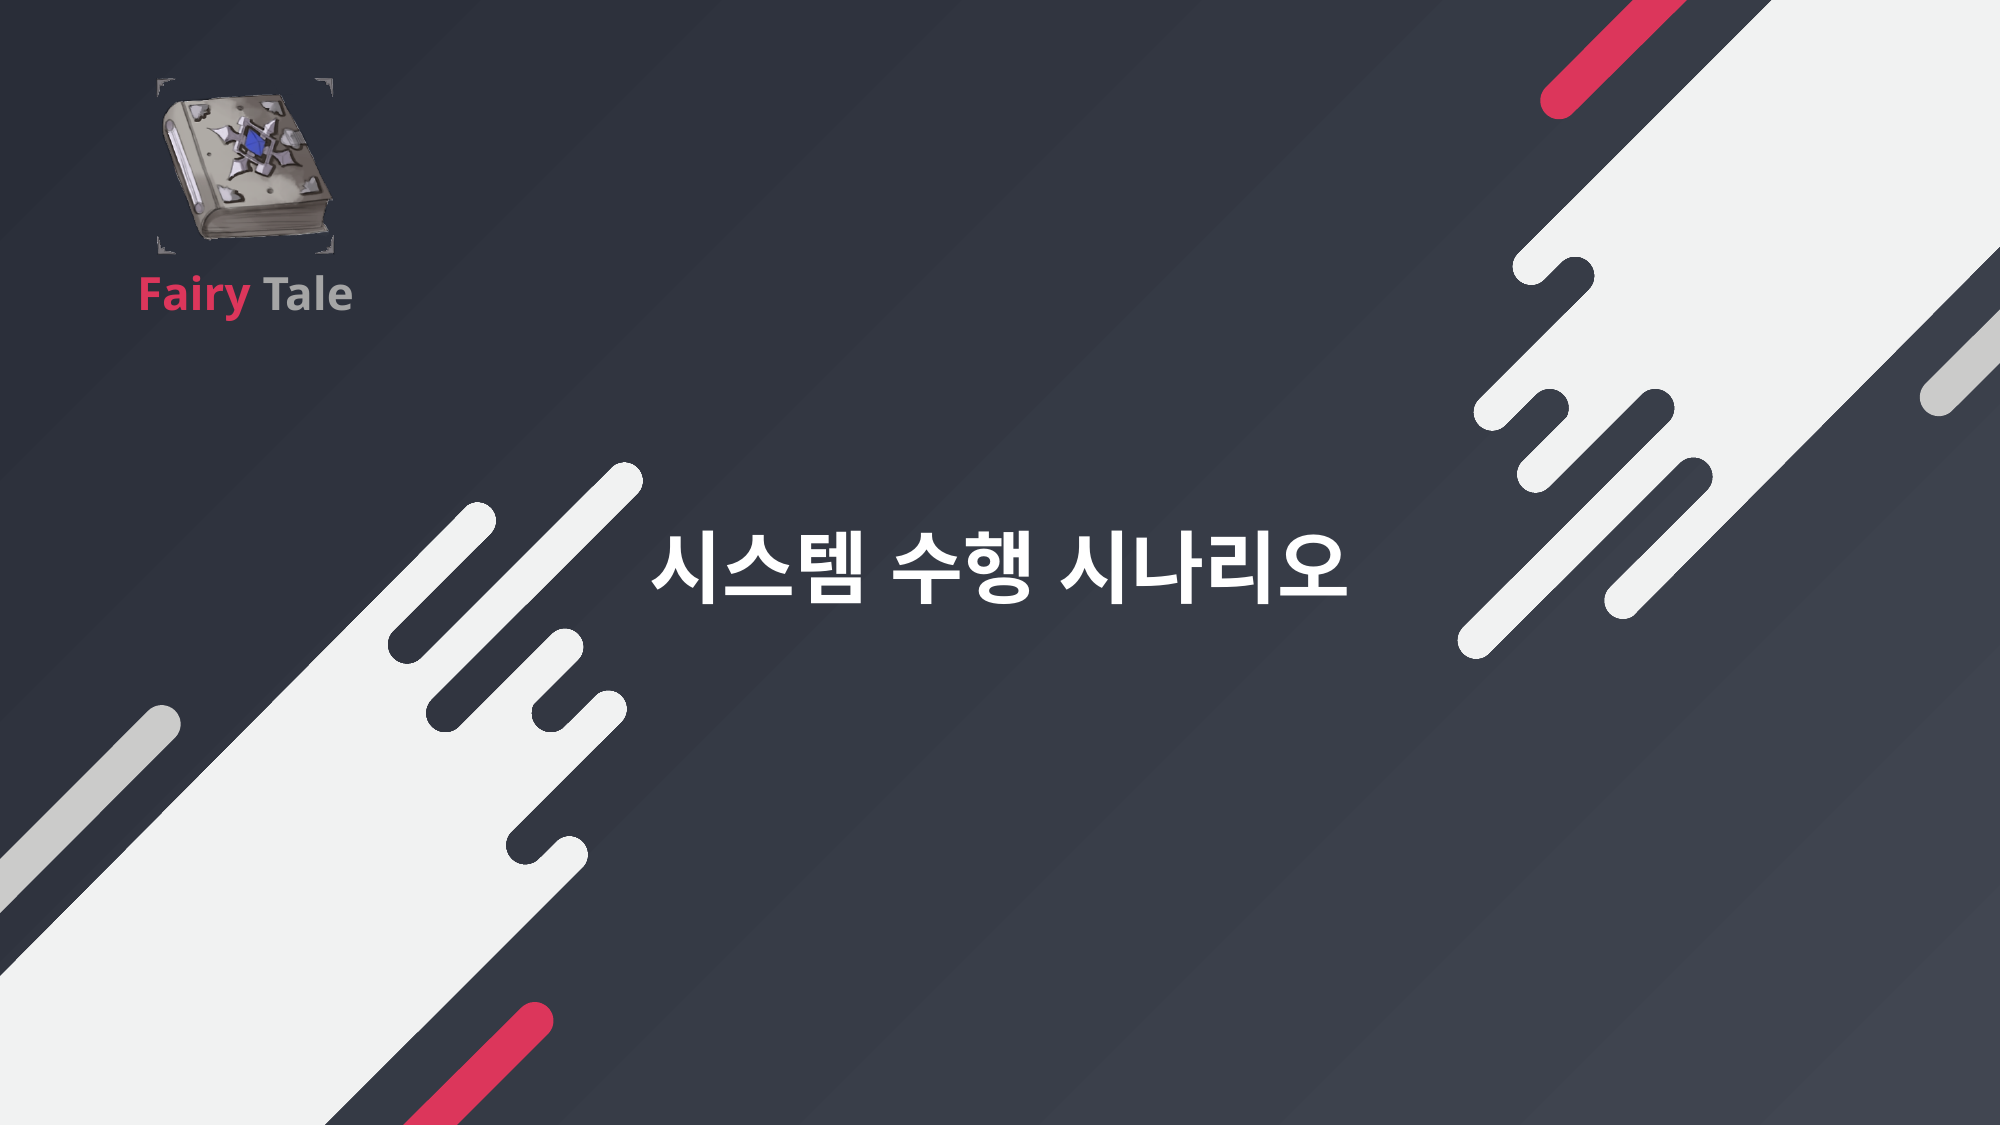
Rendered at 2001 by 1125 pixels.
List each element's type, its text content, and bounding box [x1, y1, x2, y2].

title 시스템 수행 시나리오 [583, 502, 1417, 623]
text_box Fairy Tale [117, 256, 374, 328]
picture [154, 74, 337, 258]
